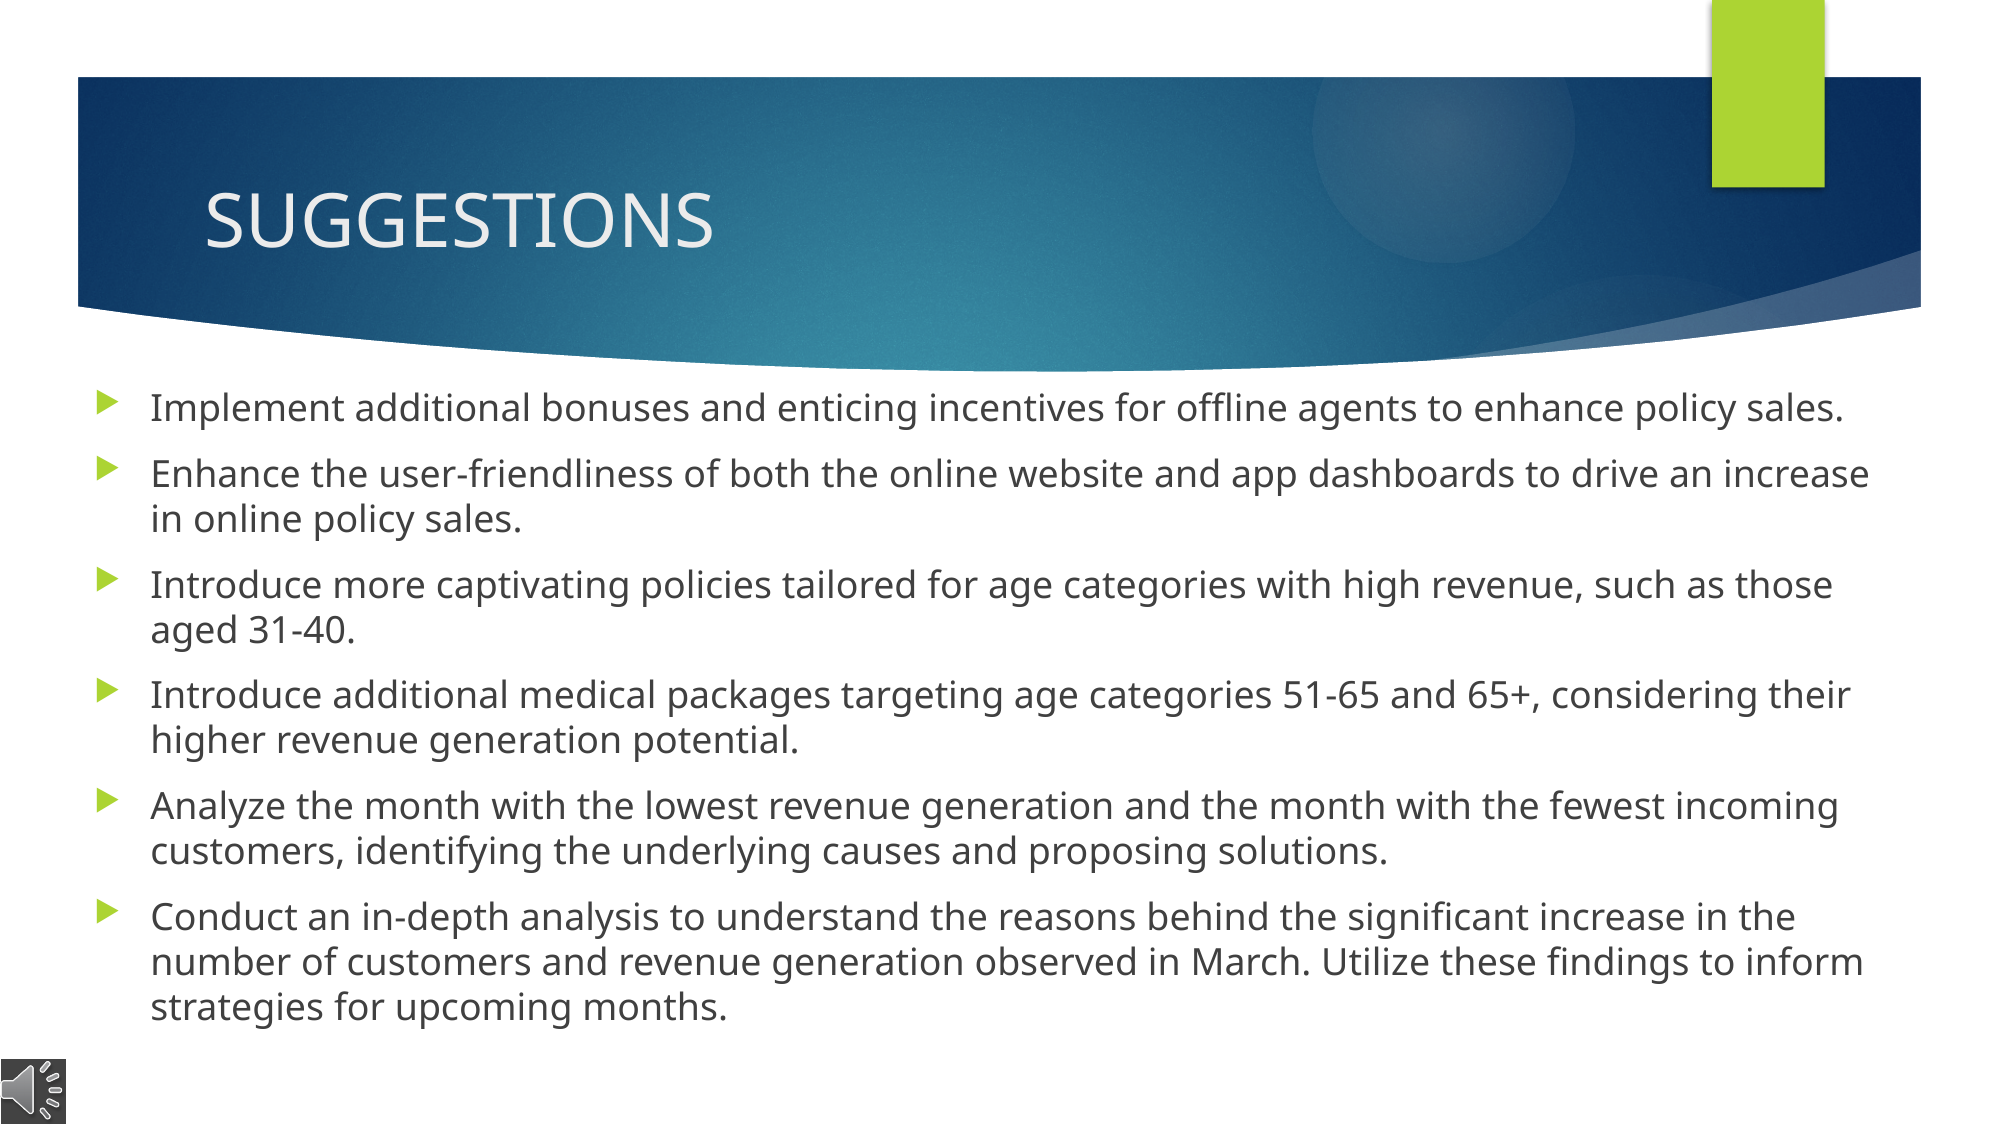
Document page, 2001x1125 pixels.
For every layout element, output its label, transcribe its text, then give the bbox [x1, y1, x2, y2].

title SUGGESTIONS [189, 159, 1627, 276]
picture [0, 1058, 67, 1125]
list Implement additional bonuses and enticing incentives for offline agents to enhance policy sales. Enhance the user-friendliness of both the online website and app dashboards to drive an increase in online policy sales. Introduce more captivating policies tailored for age categories with high revenue, such as those aged 31-40. Introduce additional medical packages targeting age categories 51-65 and 65+, considering their higher revenue generation potential. Analyze the month with the lowest revenue generation and the month with the fewest incoming customers, identifying the underlying causes and proposing solutions. Conduct an in-depth analysis to understand the reasons behind the significant increase in the number of customers and revenue generation observed in March. Utilize these findings to inform strategies for upcoming months. [79, 376, 1920, 1114]
